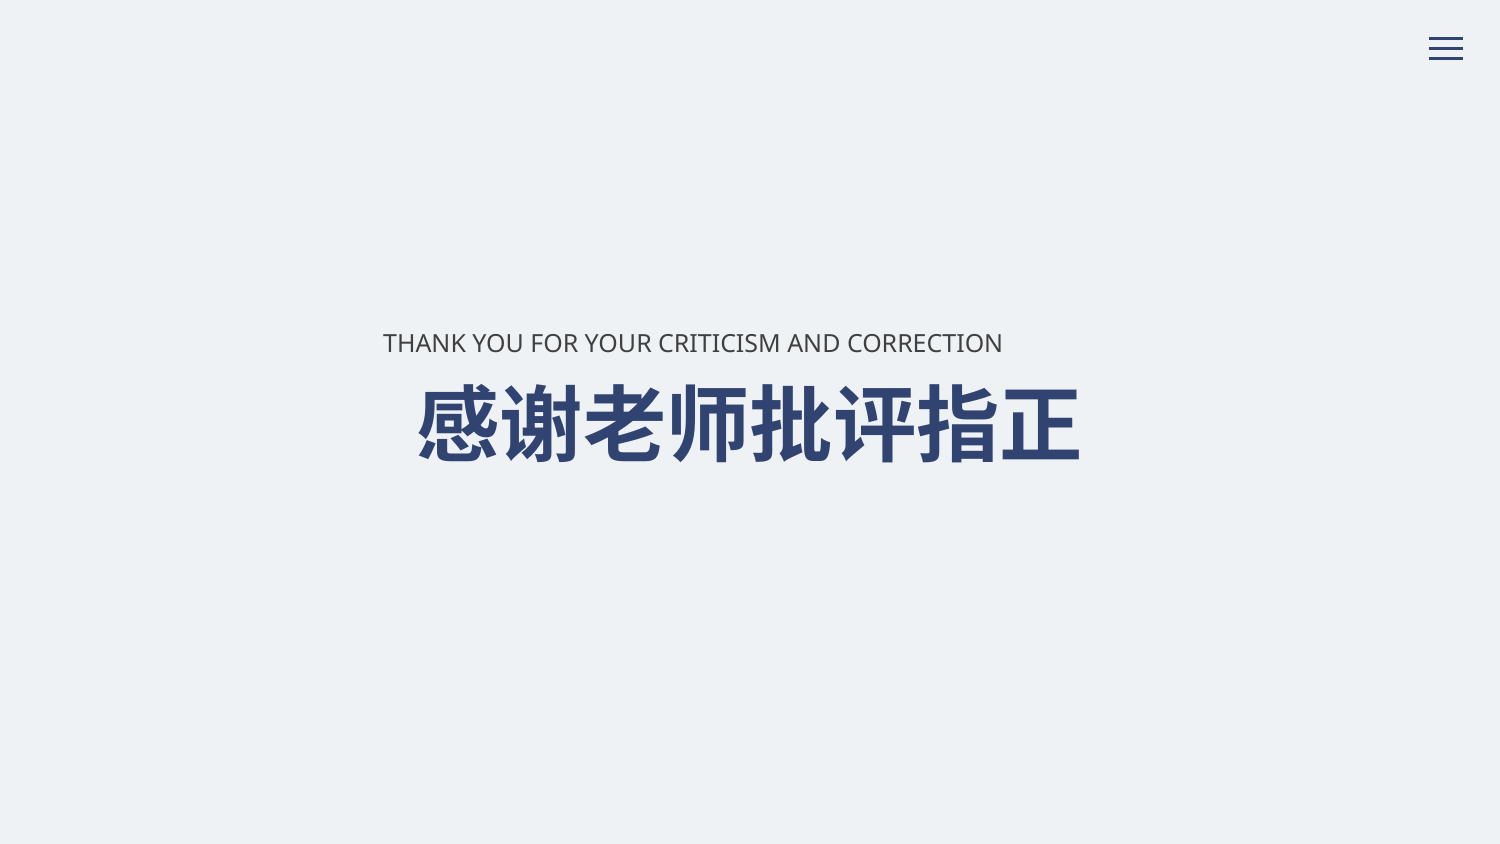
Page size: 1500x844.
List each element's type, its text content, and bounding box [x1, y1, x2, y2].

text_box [1428, 38, 1463, 59]
text_box 感谢老师批评指正 [401, 365, 1098, 480]
text_box THANK YOU FOR YOUR CRITICISM AND CORRECTION [368, 319, 1132, 365]
